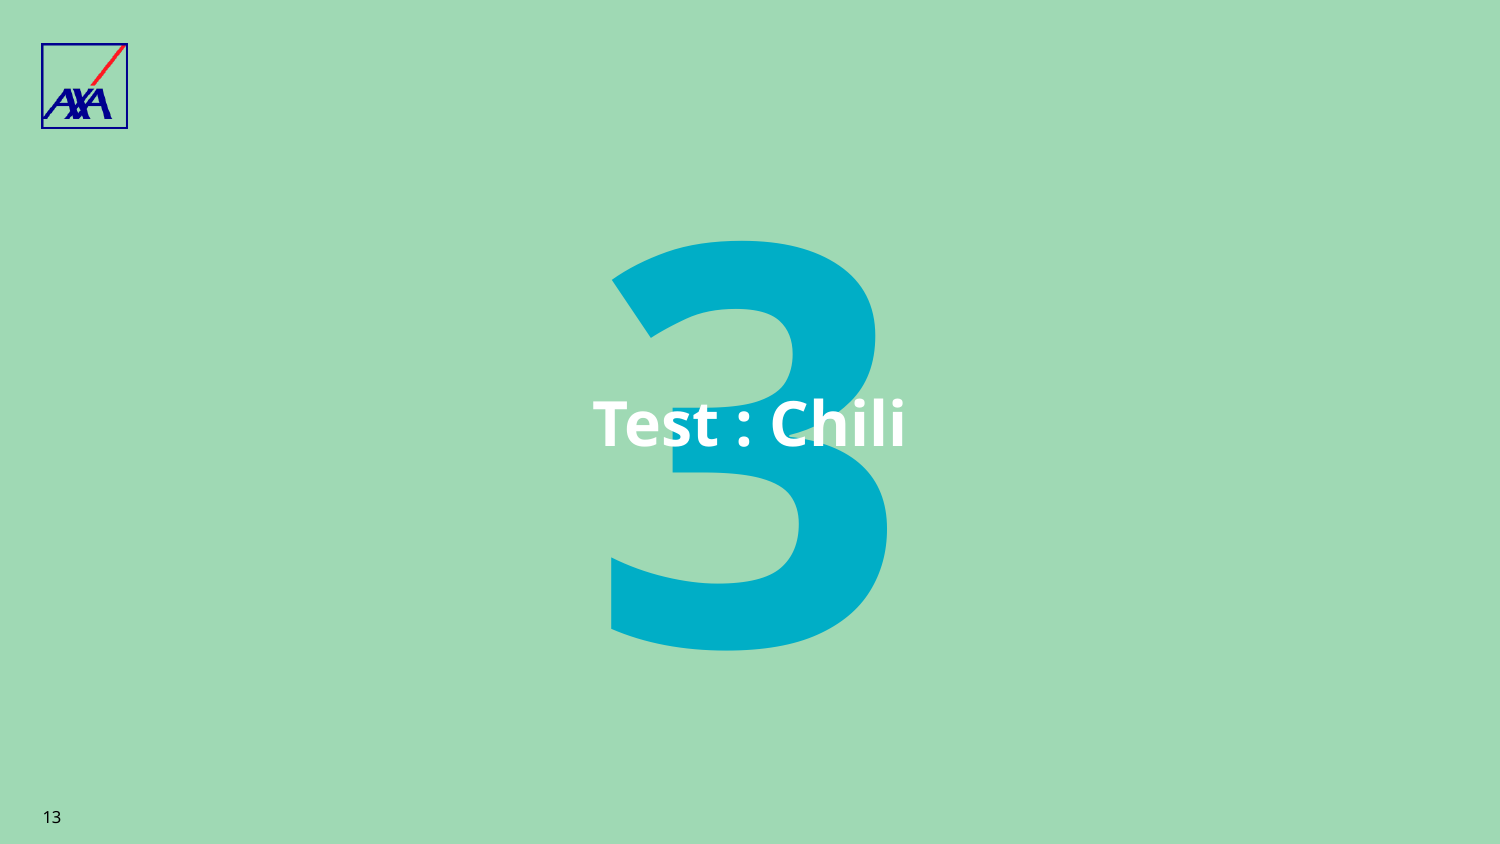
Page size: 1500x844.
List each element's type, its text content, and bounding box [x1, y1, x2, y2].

list 3 [434, 473, 1066, 740]
picture [41, 43, 128, 129]
list 3 [434, 104, 1066, 370]
list Test : Chili [0, 370, 1500, 473]
